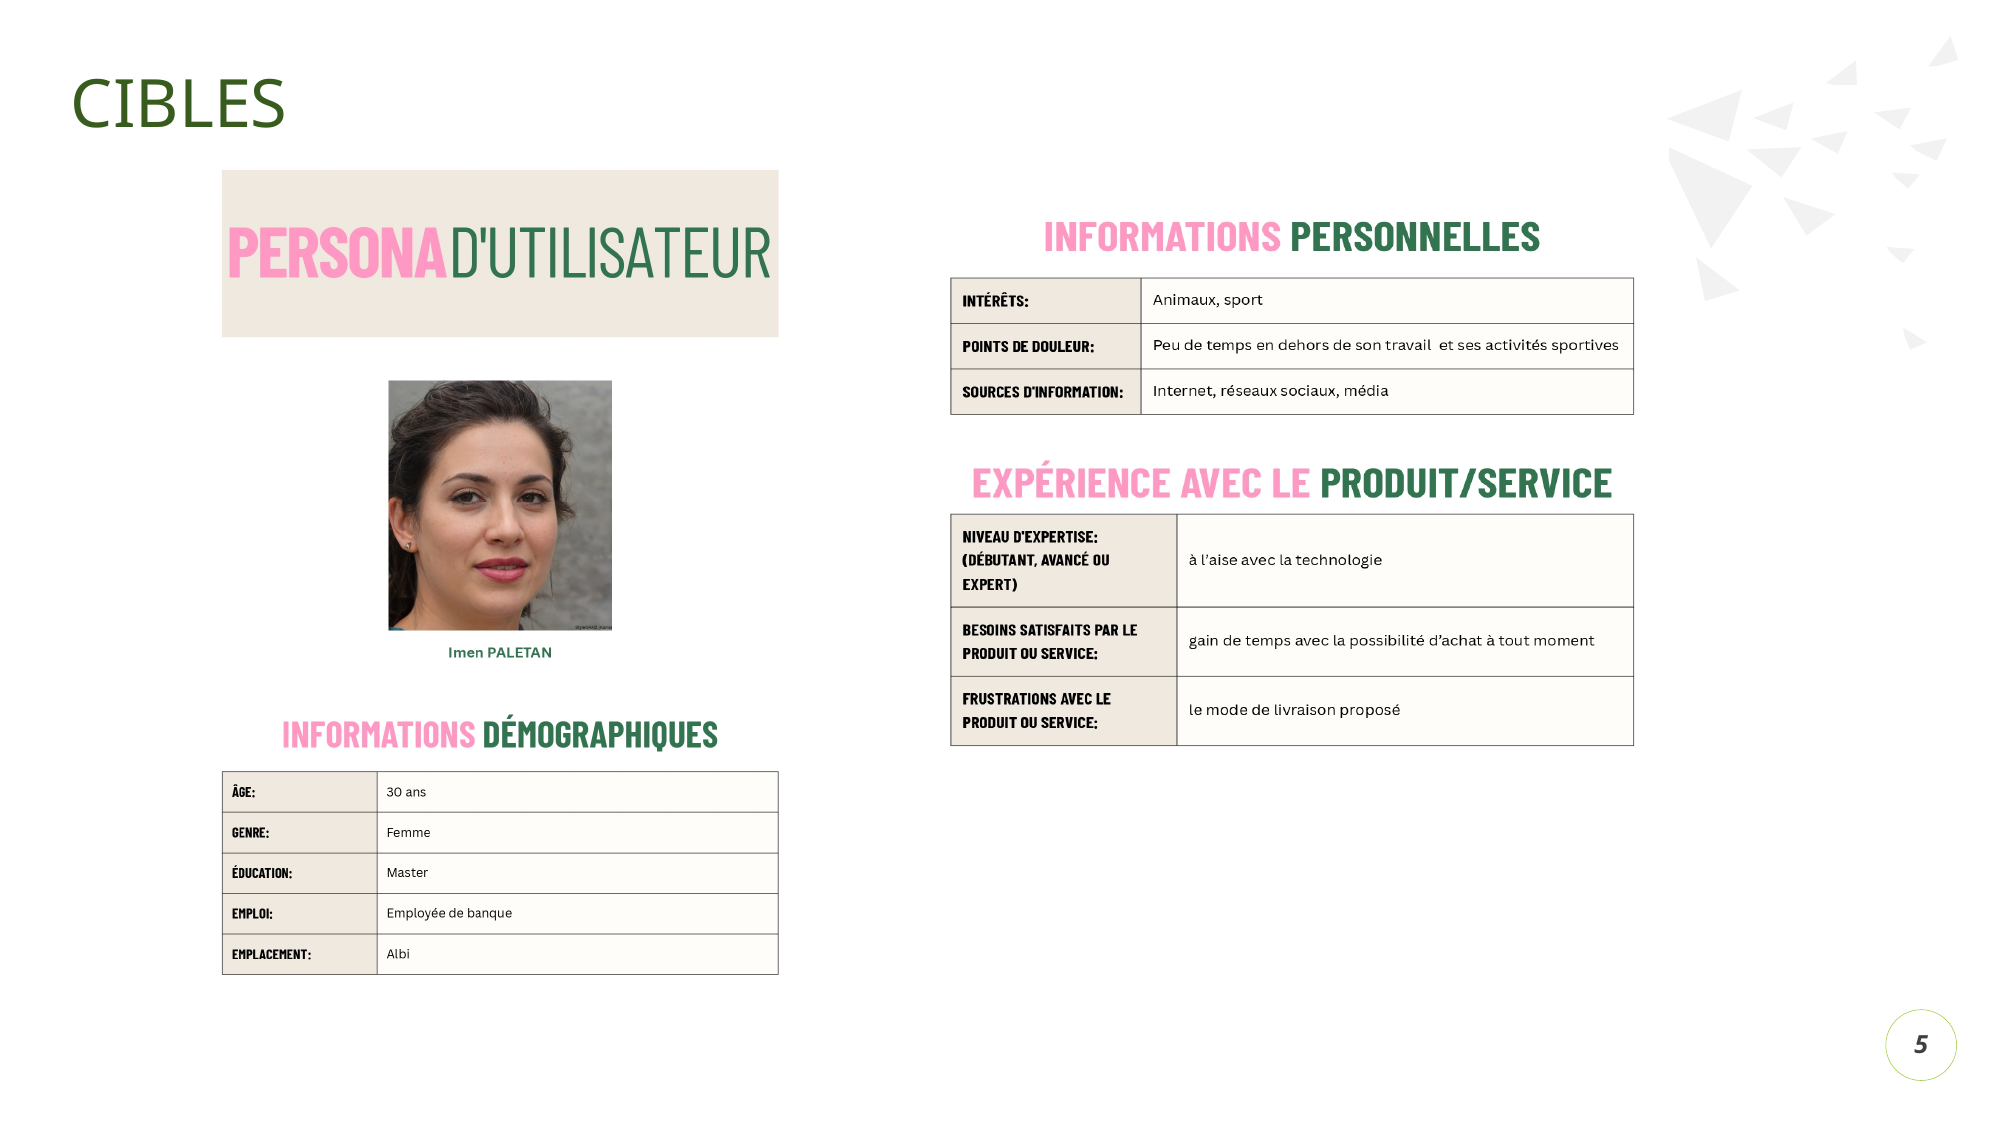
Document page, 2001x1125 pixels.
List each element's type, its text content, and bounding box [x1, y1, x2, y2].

picture [915, 123, 1669, 1097]
slide_number 5 [1885, 1009, 1957, 1081]
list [193, 141, 807, 1010]
title CIBLES [70, 70, 1932, 142]
